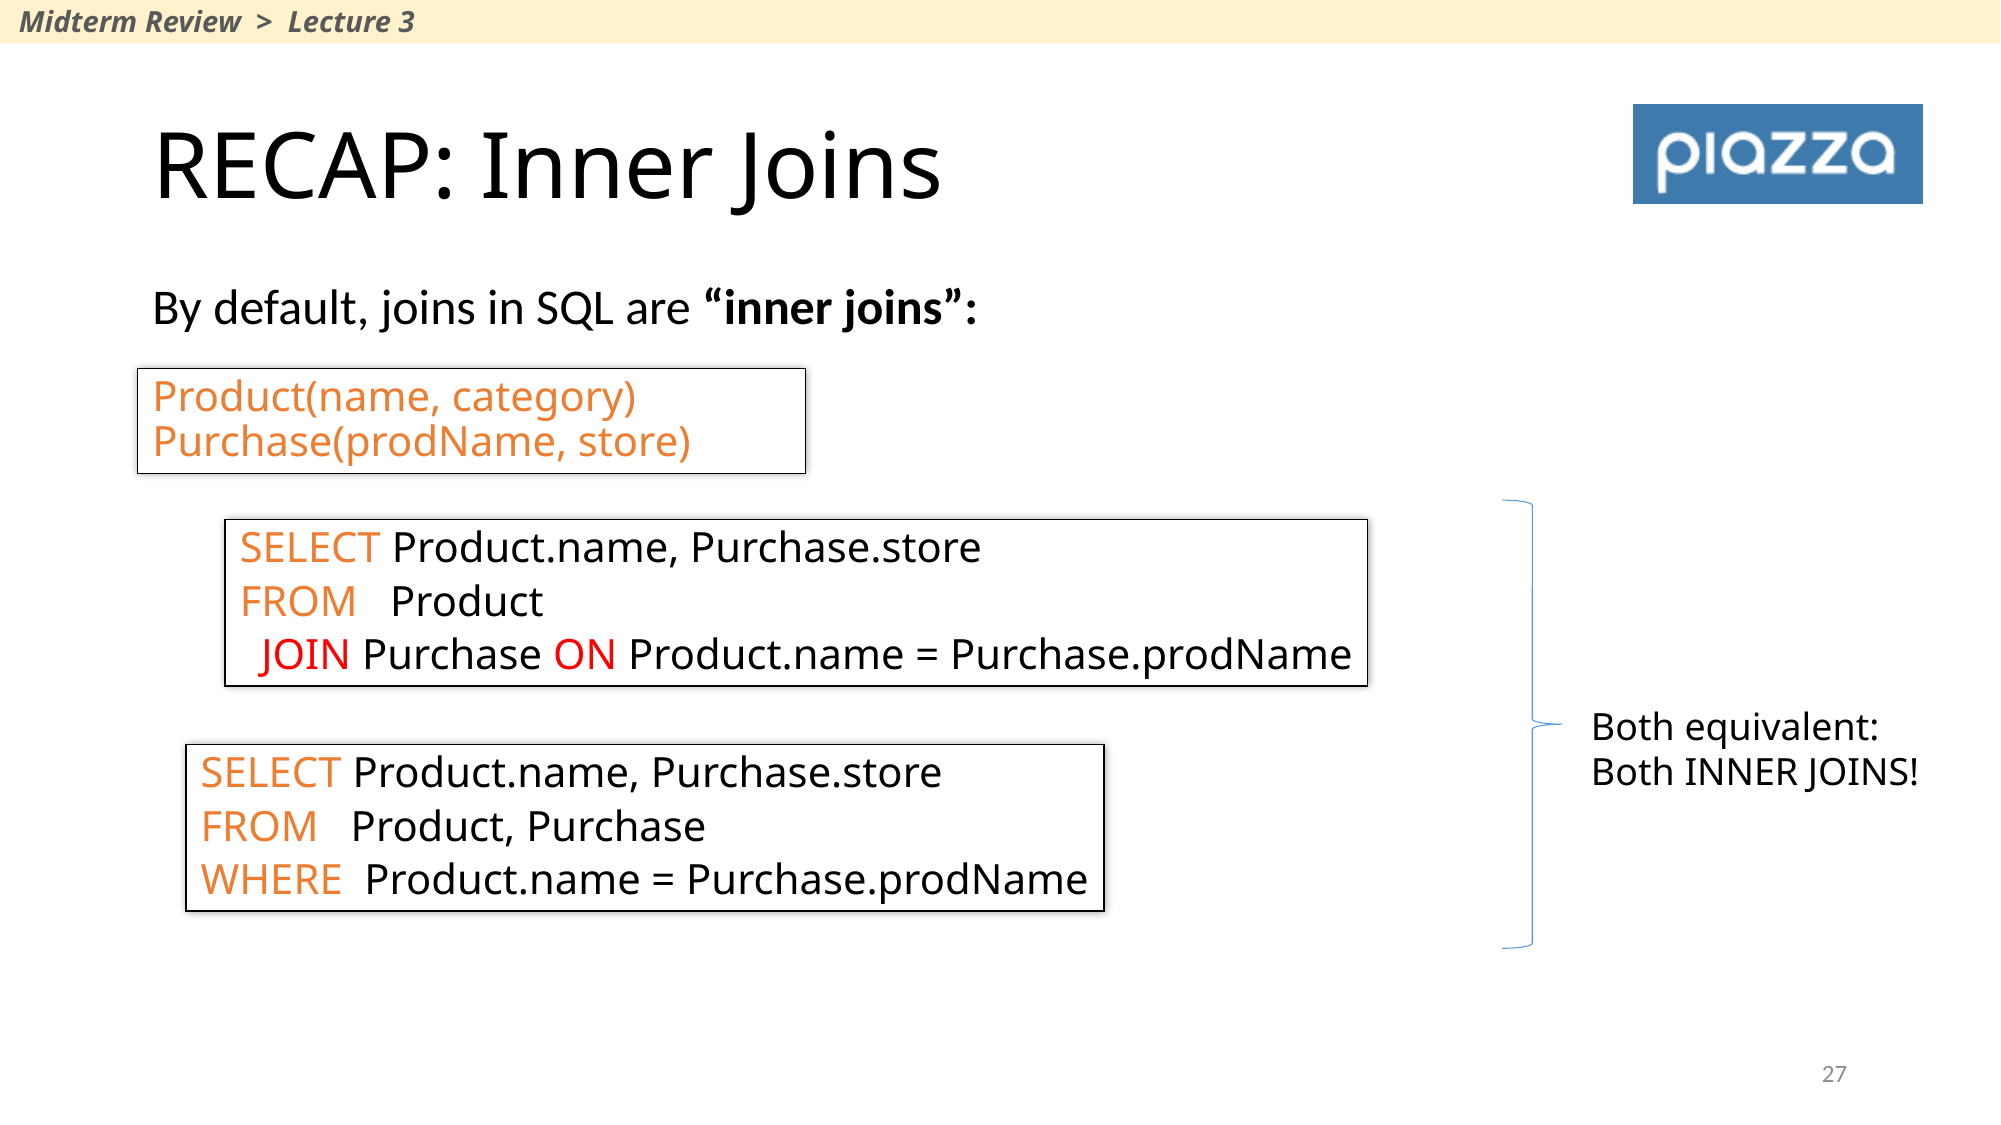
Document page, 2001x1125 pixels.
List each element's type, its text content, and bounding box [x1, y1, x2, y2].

picture [1633, 104, 1923, 204]
text_box Both equivalent: Both INNER JOINS! [1576, 695, 1934, 800]
list By default, joins in SQL are “inner joins”: [137, 273, 1563, 949]
slide_number 27 [1412, 1042, 1863, 1103]
text_box Product(name, category) Purchase(prodName, store) [137, 368, 806, 474]
text_box SELECT Product.name, Purchase.store FROM Product, Purchase WHERE Product.name = Purchase.prodName [185, 744, 1104, 911]
title RECAP: Inner Joins [137, 59, 1863, 278]
text_box [1502, 499, 1563, 949]
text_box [0, 0, 2000, 47]
text_box SELECT Product.name, Purchase.store FROM Product JOIN Purchase ON Product.name = Purchase.prodName [225, 519, 1368, 686]
